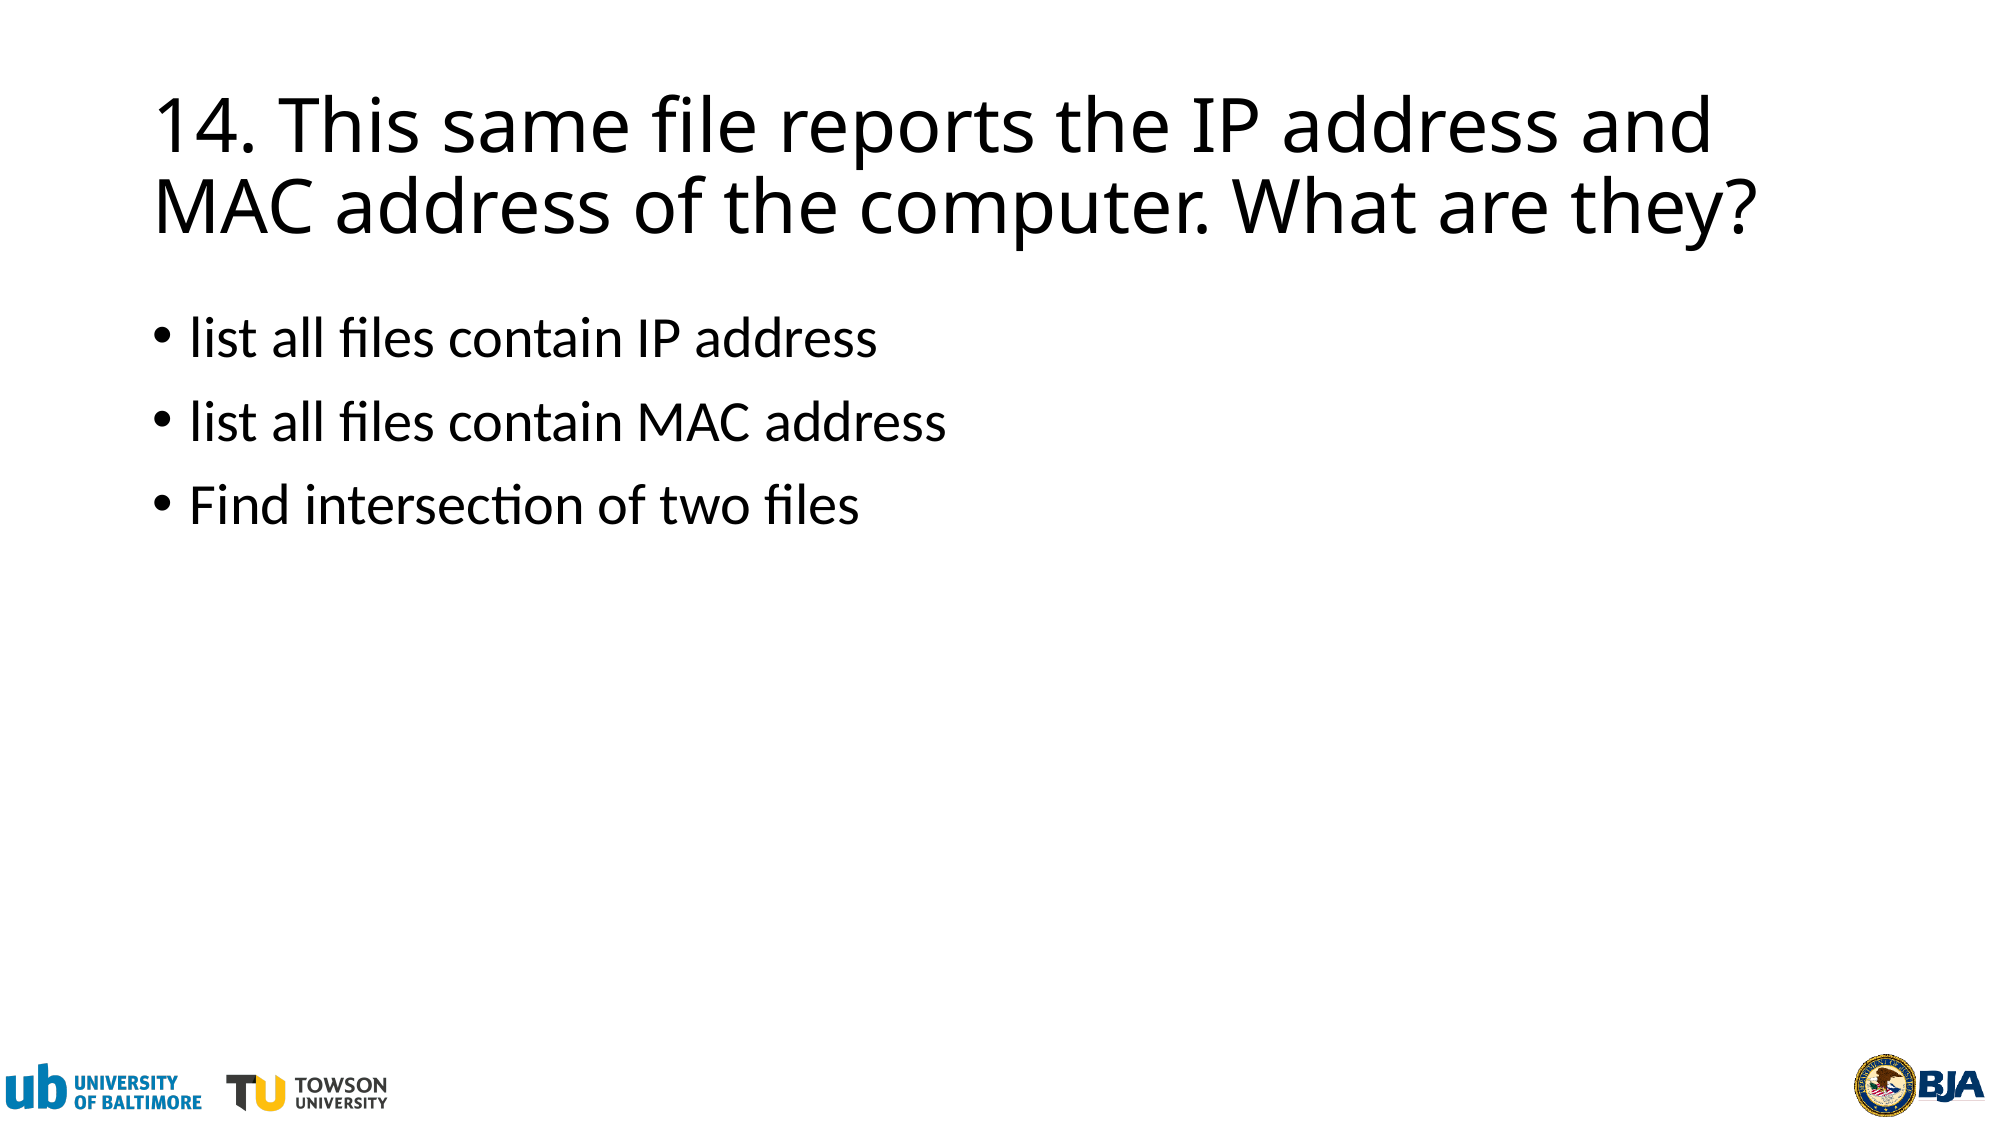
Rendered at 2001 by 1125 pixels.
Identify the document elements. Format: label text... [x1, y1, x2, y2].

title 14. This same file reports the IP address and MAC address of the computer. What are they? [137, 59, 1863, 278]
list list all files contain IP address list all files contain MAC address Find intersection of two files [137, 299, 1863, 1014]
picture [0, 1031, 407, 1125]
picture [1854, 1054, 1986, 1117]
